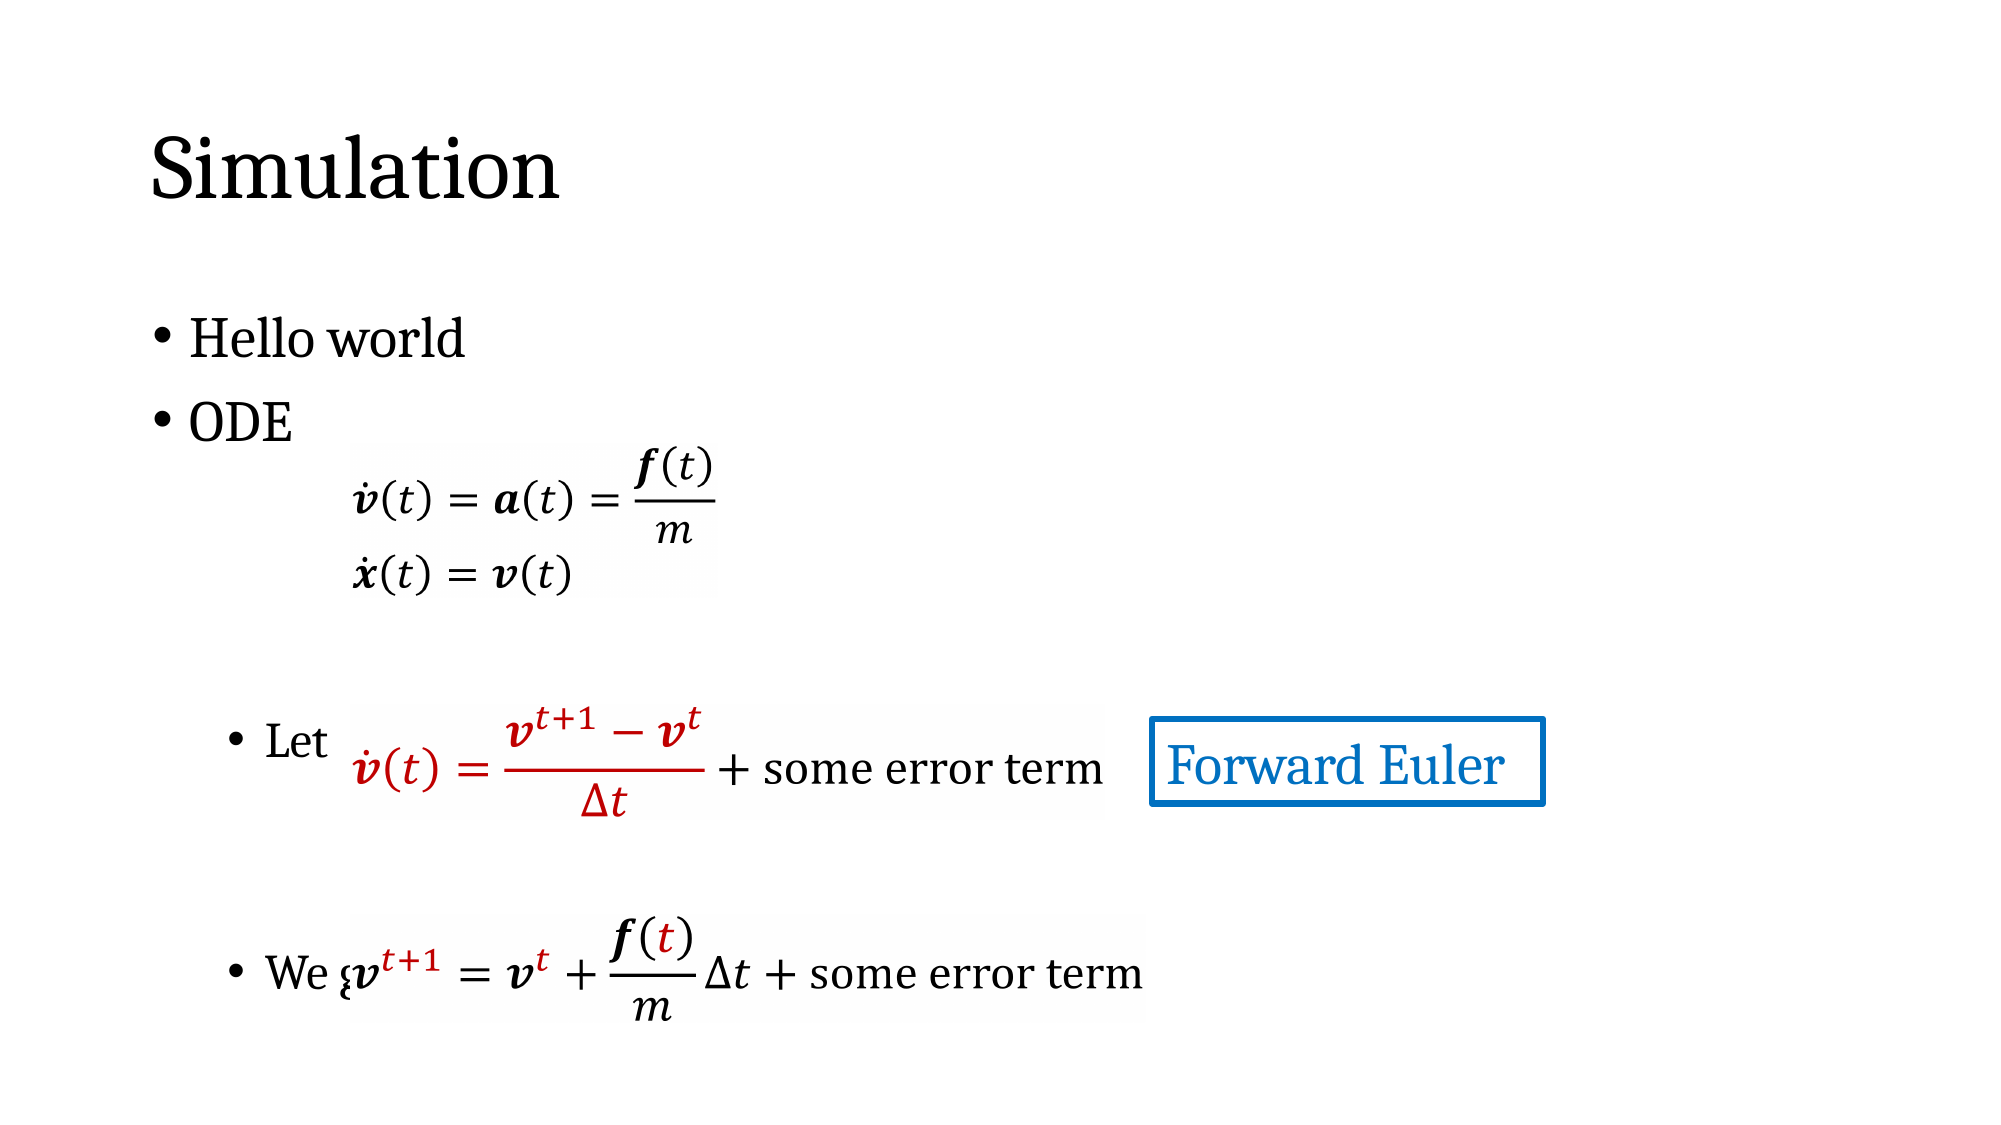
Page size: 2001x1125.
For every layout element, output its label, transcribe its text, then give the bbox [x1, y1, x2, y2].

picture [350, 443, 718, 598]
picture [350, 704, 1105, 820]
title Simulation [137, 59, 1863, 278]
list Hello world ODE Let We get [137, 299, 1863, 1014]
text_box Forward Euler [1152, 718, 1543, 804]
picture [350, 914, 1146, 1023]
